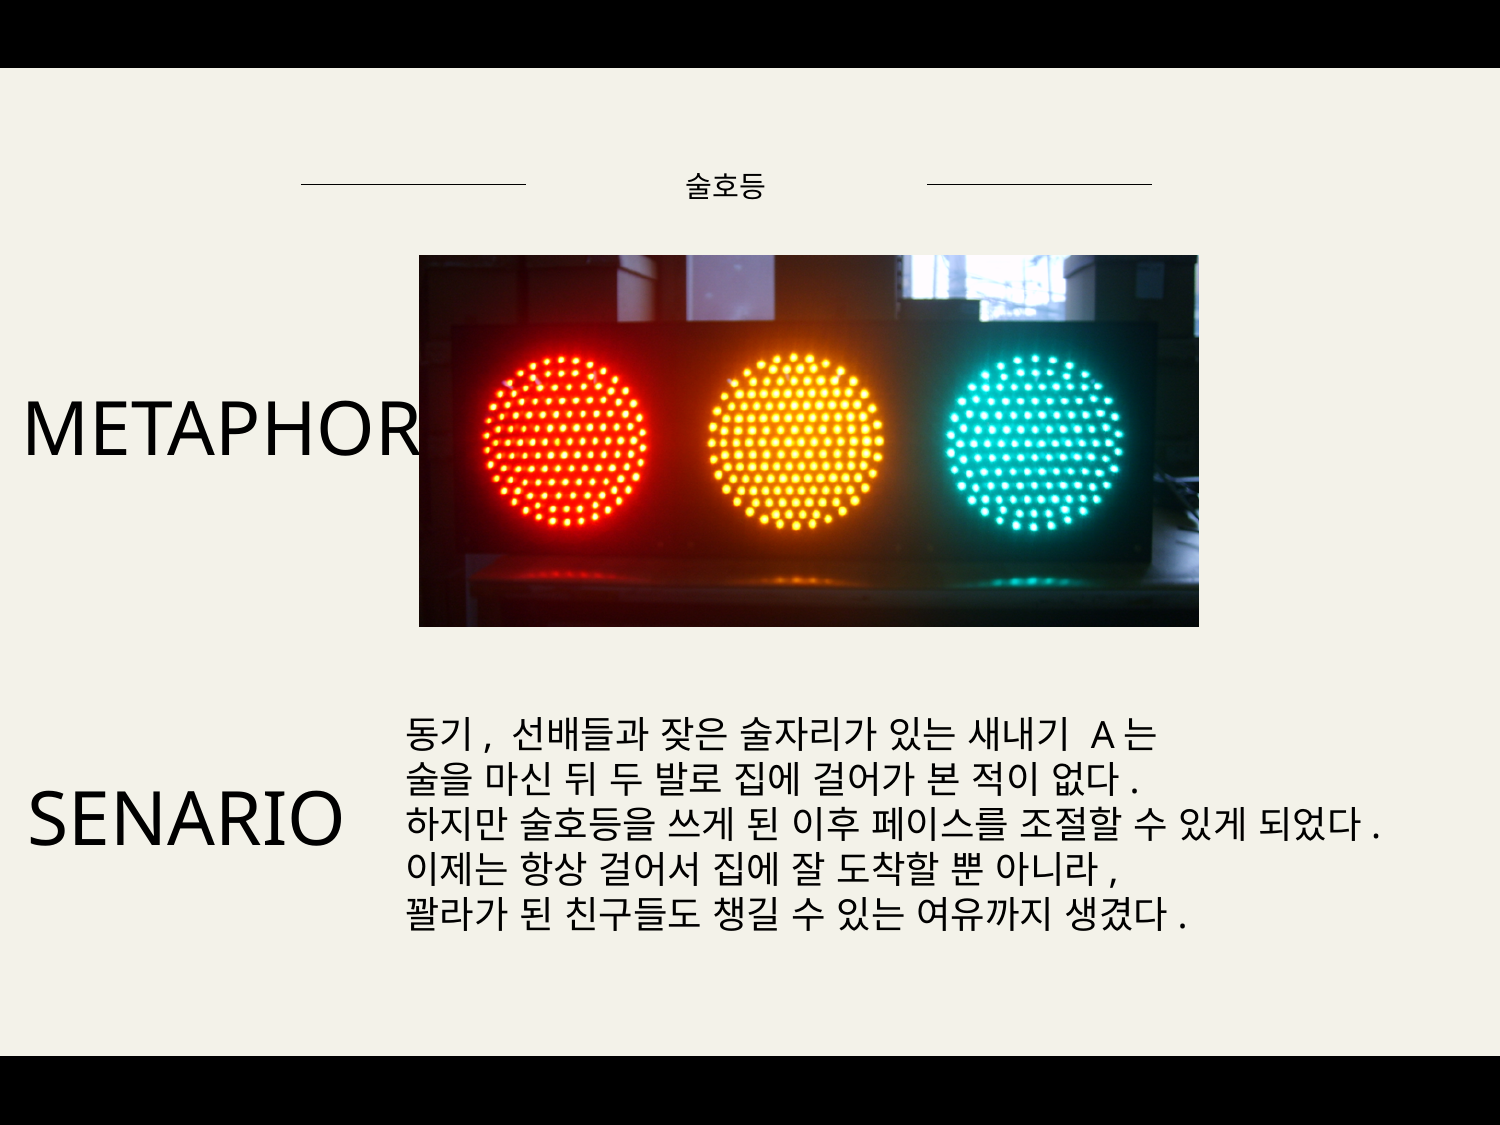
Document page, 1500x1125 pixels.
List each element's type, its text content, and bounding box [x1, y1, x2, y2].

text_box SENARIO [12, 763, 362, 868]
text_box 술호등 [525, 160, 928, 211]
text_box [0, 1056, 1500, 1125]
text_box [0, 0, 1500, 68]
text_box METAPHOR [6, 373, 413, 479]
picture [418, 255, 1200, 627]
text_box 동기, 선배들과 잦은 술자리가 있는 새내기 A는 술을 마신 뒤 두 발로 집에 걸어가 본 적이 없다. 하지만 술호등을 쓰게 된 이후 페이스를 조절할 수 있게 되었다. 이제는 항상 걸어서 집에 잘 도착할 뿐 아니라, 꽐라가 된 친구들도 챙길 수 있는 여유까지 생겼다. [390, 704, 1396, 944]
